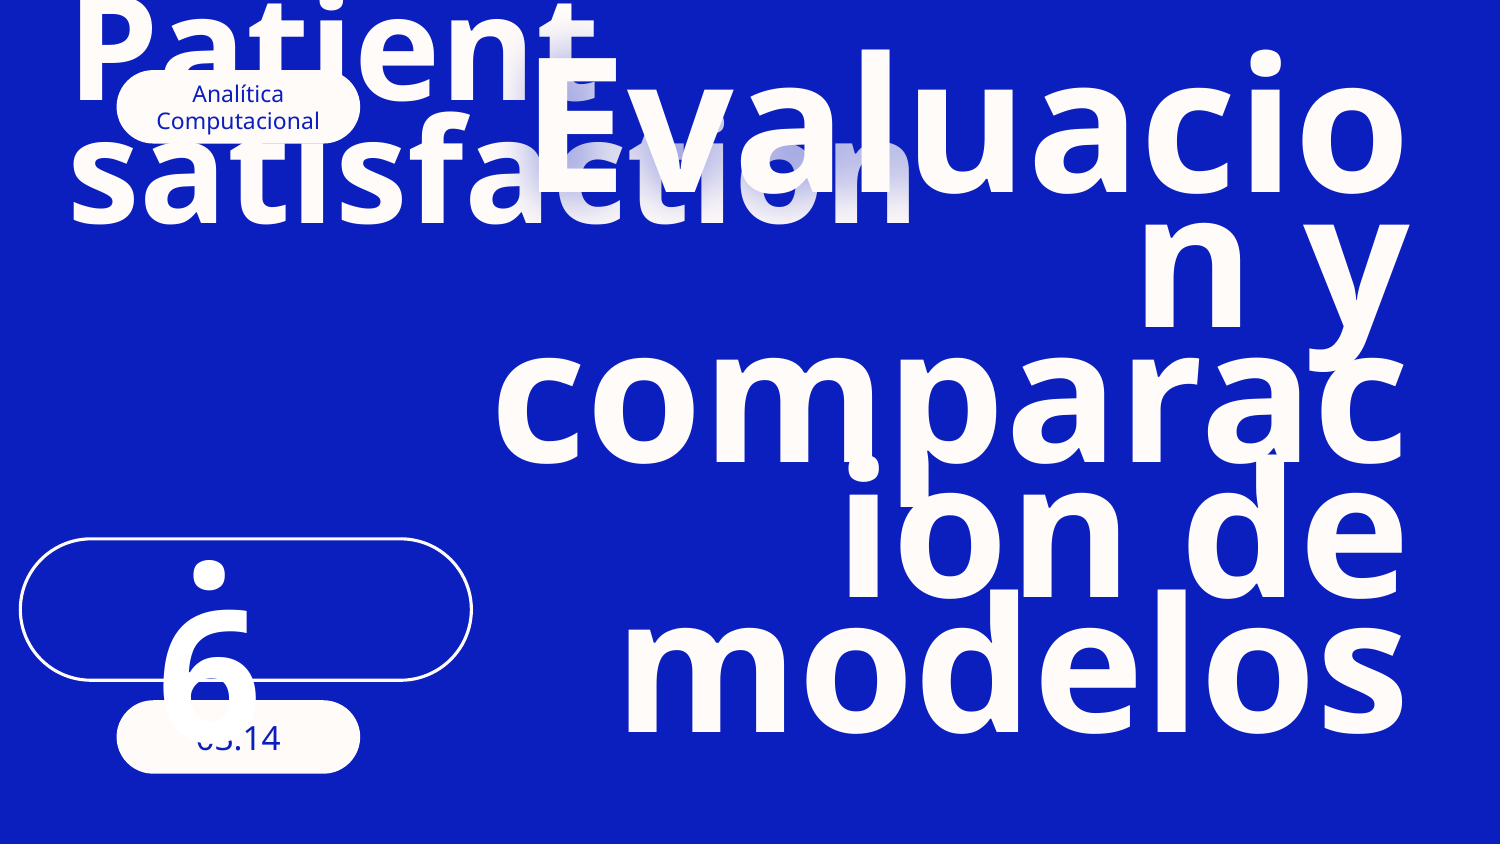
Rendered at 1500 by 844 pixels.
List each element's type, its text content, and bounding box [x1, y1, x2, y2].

title Patient satisfaction [52, 86, 1318, 165]
text_box .6 [116, 579, 303, 659]
text_box Analítica Computacional [118, 71, 359, 142]
text_box [20, 538, 472, 681]
title Evaluacion y comparacion de modelos [419, 331, 1426, 512]
text_box 03.14 [118, 701, 359, 773]
